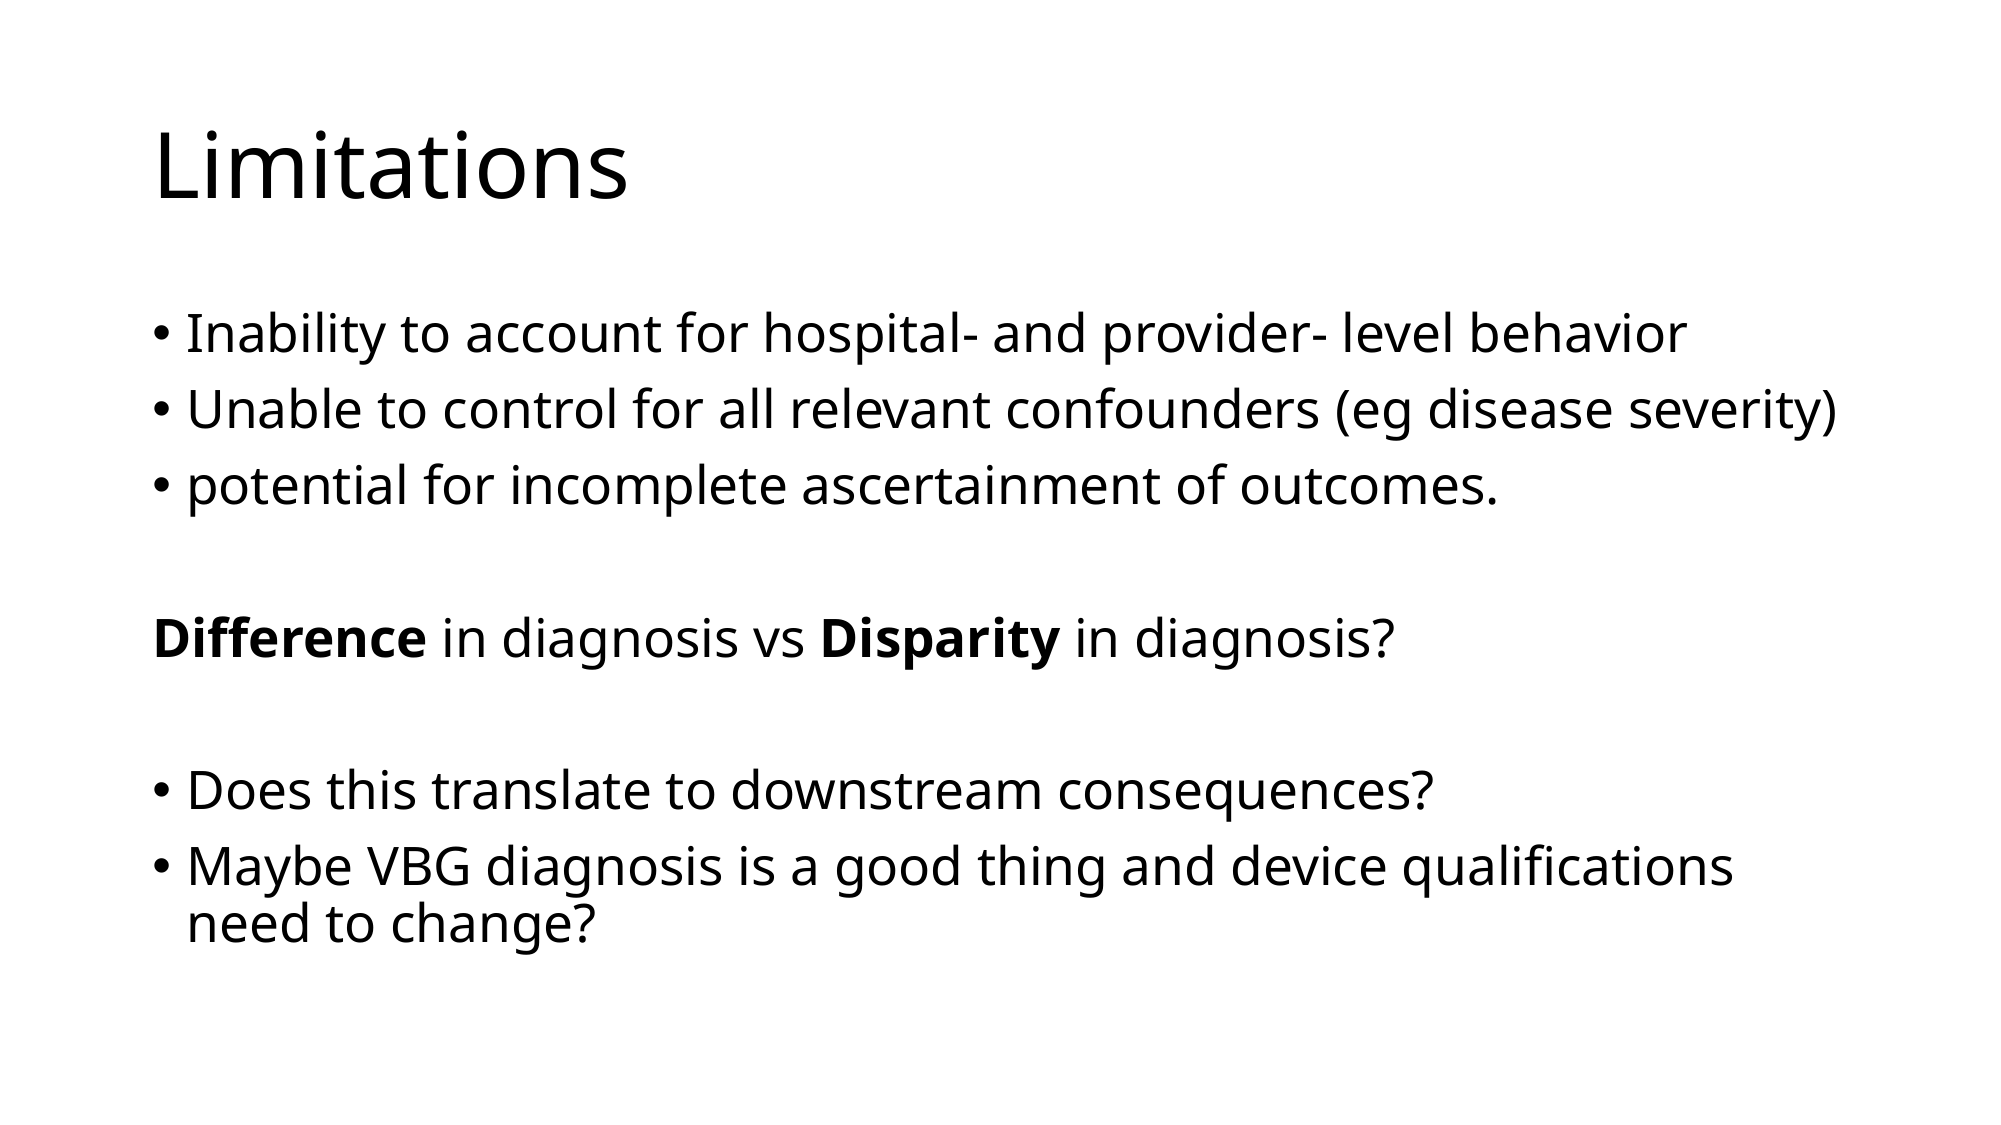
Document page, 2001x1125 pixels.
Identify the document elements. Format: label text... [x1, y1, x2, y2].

list Inability to account for hospital- and provider- level behavior Unable to control for all relevant confounders (eg disease severity) potential for incomplete ascertainment of outcomes. Difference in diagnosis vs Disparity in diagnosis? Does this translate to downstream consequences? Maybe VBG diagnosis is a good thing and device qualifications need to change? [137, 299, 1863, 1014]
title Limitations [137, 59, 1863, 278]
